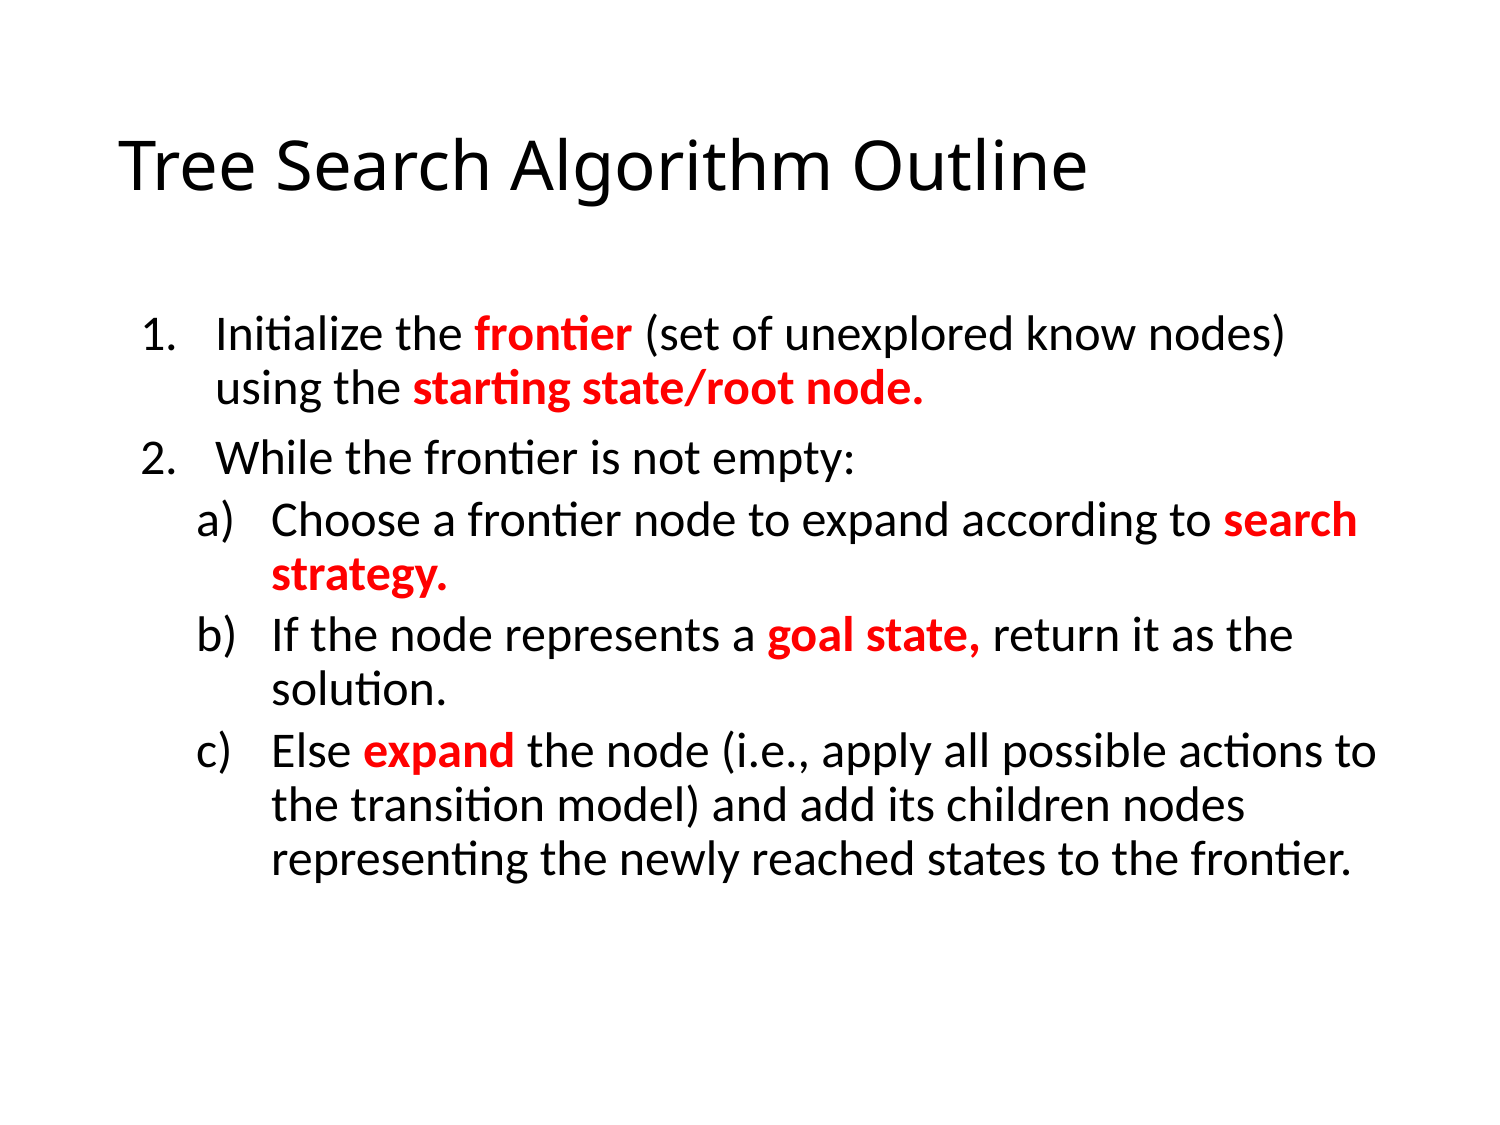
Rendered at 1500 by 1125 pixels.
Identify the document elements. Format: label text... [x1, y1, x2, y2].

title Tree Search Algorithm Outline [103, 59, 1397, 278]
list Initialize the frontier (set of unexplored know nodes) using the starting state/root node. While the frontier is not empty: Choose a frontier node to expand according to search strategy. If the node represents a goal state, return it as the solution. Else expand the node (i.e., apply all possible actions to the transition model) and add its children nodes representing the newly reached states to the frontier. [125, 299, 1419, 1014]
